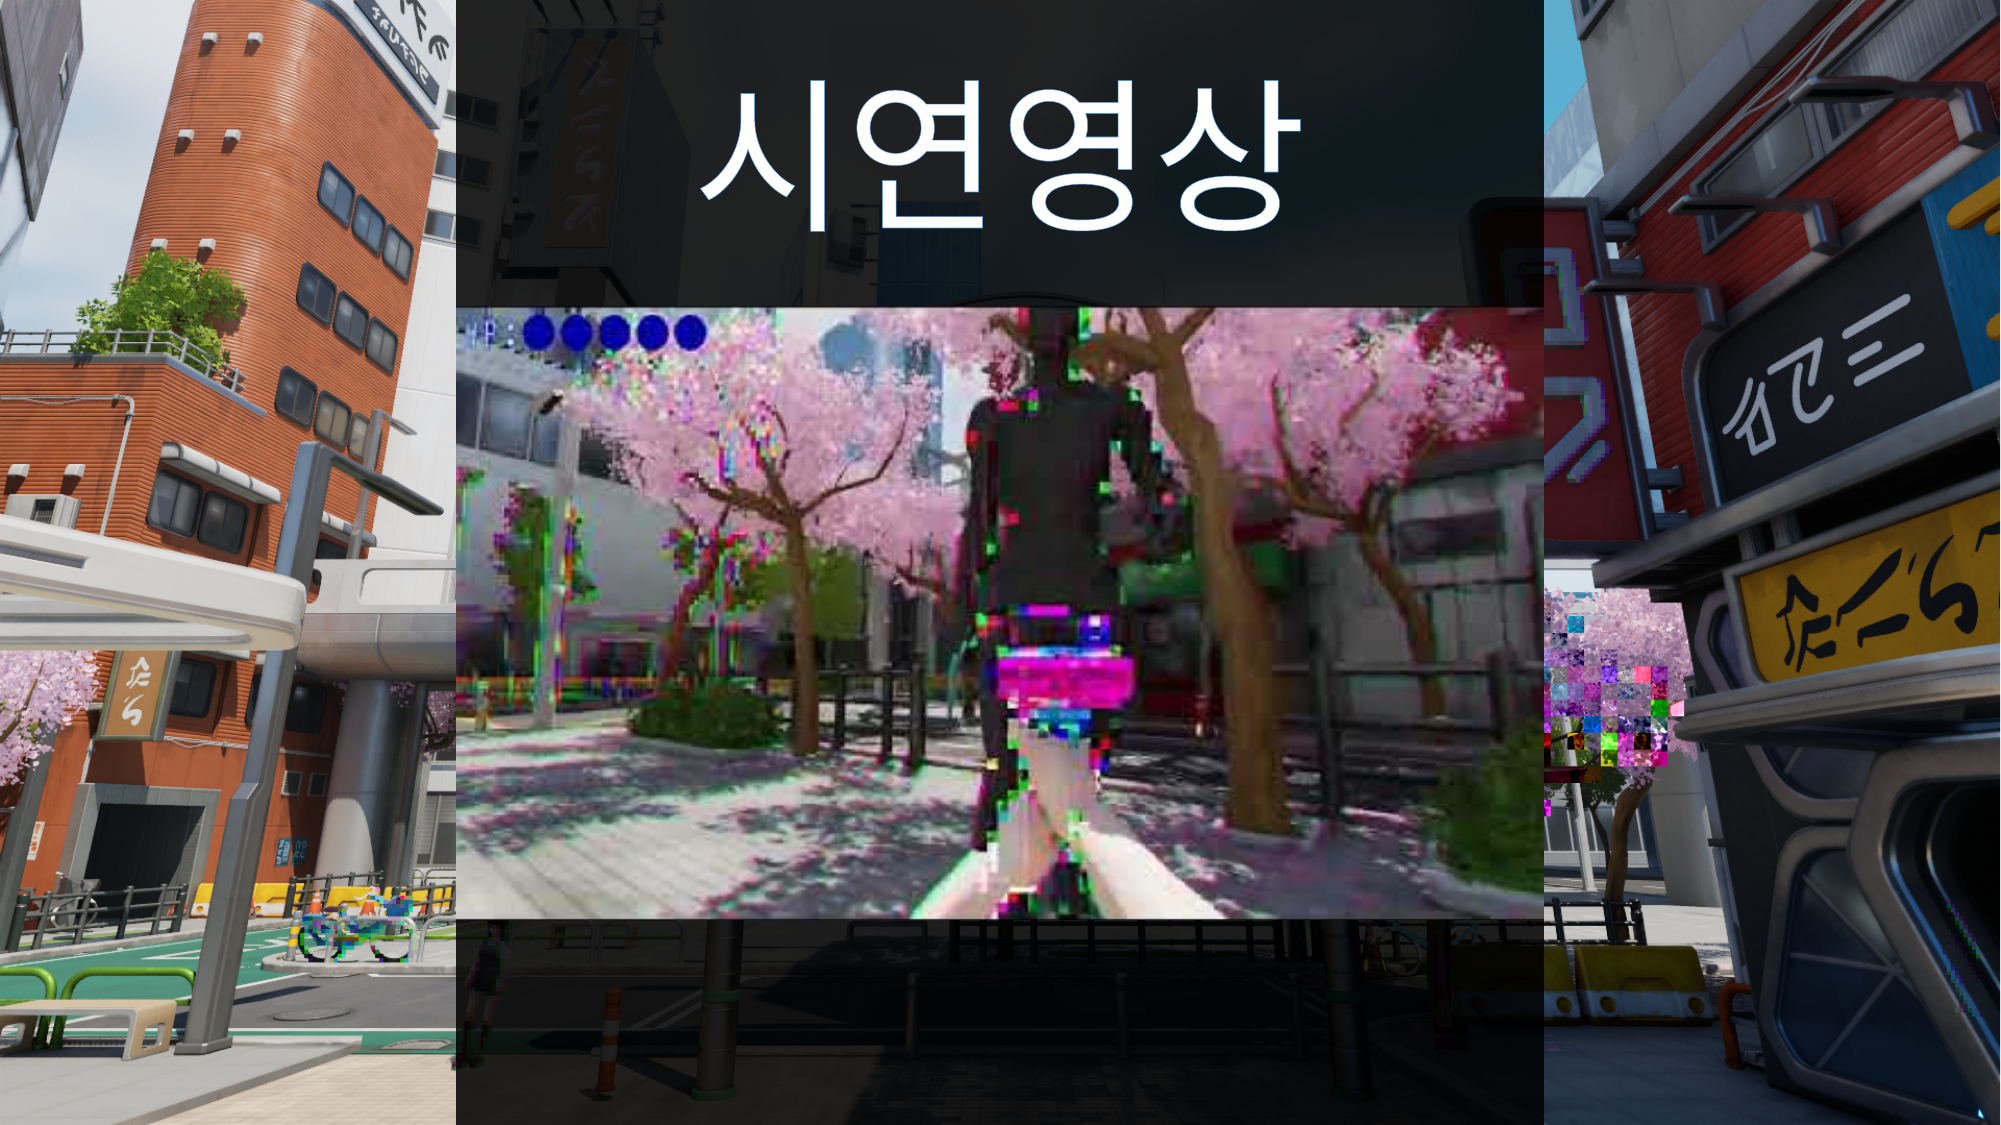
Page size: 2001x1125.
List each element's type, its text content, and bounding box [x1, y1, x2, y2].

picture [0, 0, 454, 1125]
text_box 시연영상 [592, 44, 1408, 260]
text_box [454, 0, 1546, 1125]
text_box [455, 305, 1545, 922]
picture [1546, 0, 2001, 1125]
